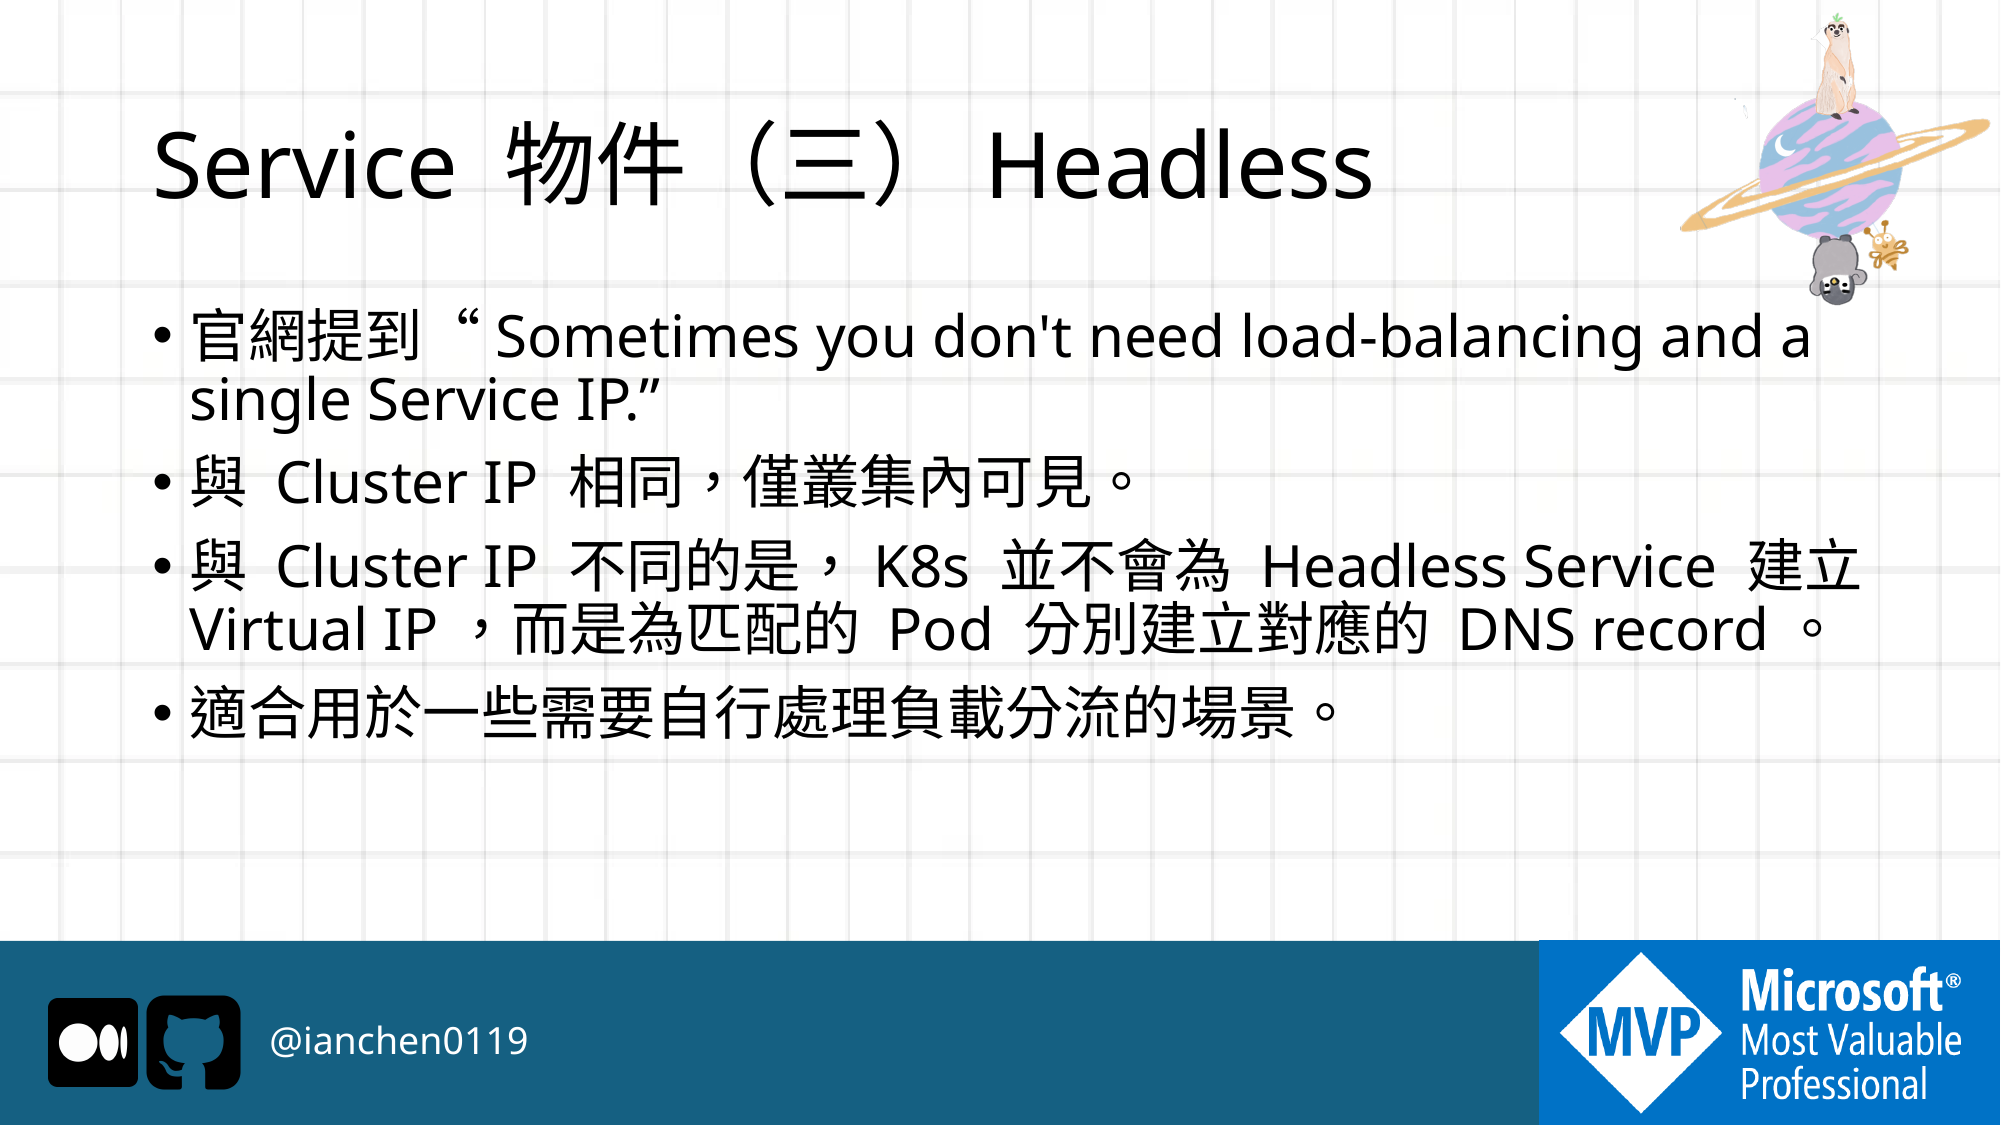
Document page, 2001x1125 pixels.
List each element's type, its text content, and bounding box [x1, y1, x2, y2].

picture [48, 998, 250, 1099]
title Service 物件（三）Headless [137, 59, 1863, 278]
list 官網提到“Sometimes you don't need load-balancing and a single Service IP.” 與 Cluster IP 相同，僅叢集內可見。 與 Cluster IP 不同的是，K8s 並不會為 Headless Service 建立 Virtual IP，而是為匹配的 Pod 分別建立對應的 DNS record。 適合用於一些需要自行處理負載分流的場景。 [137, 299, 1935, 1014]
picture [0, 0, 2001, 1125]
